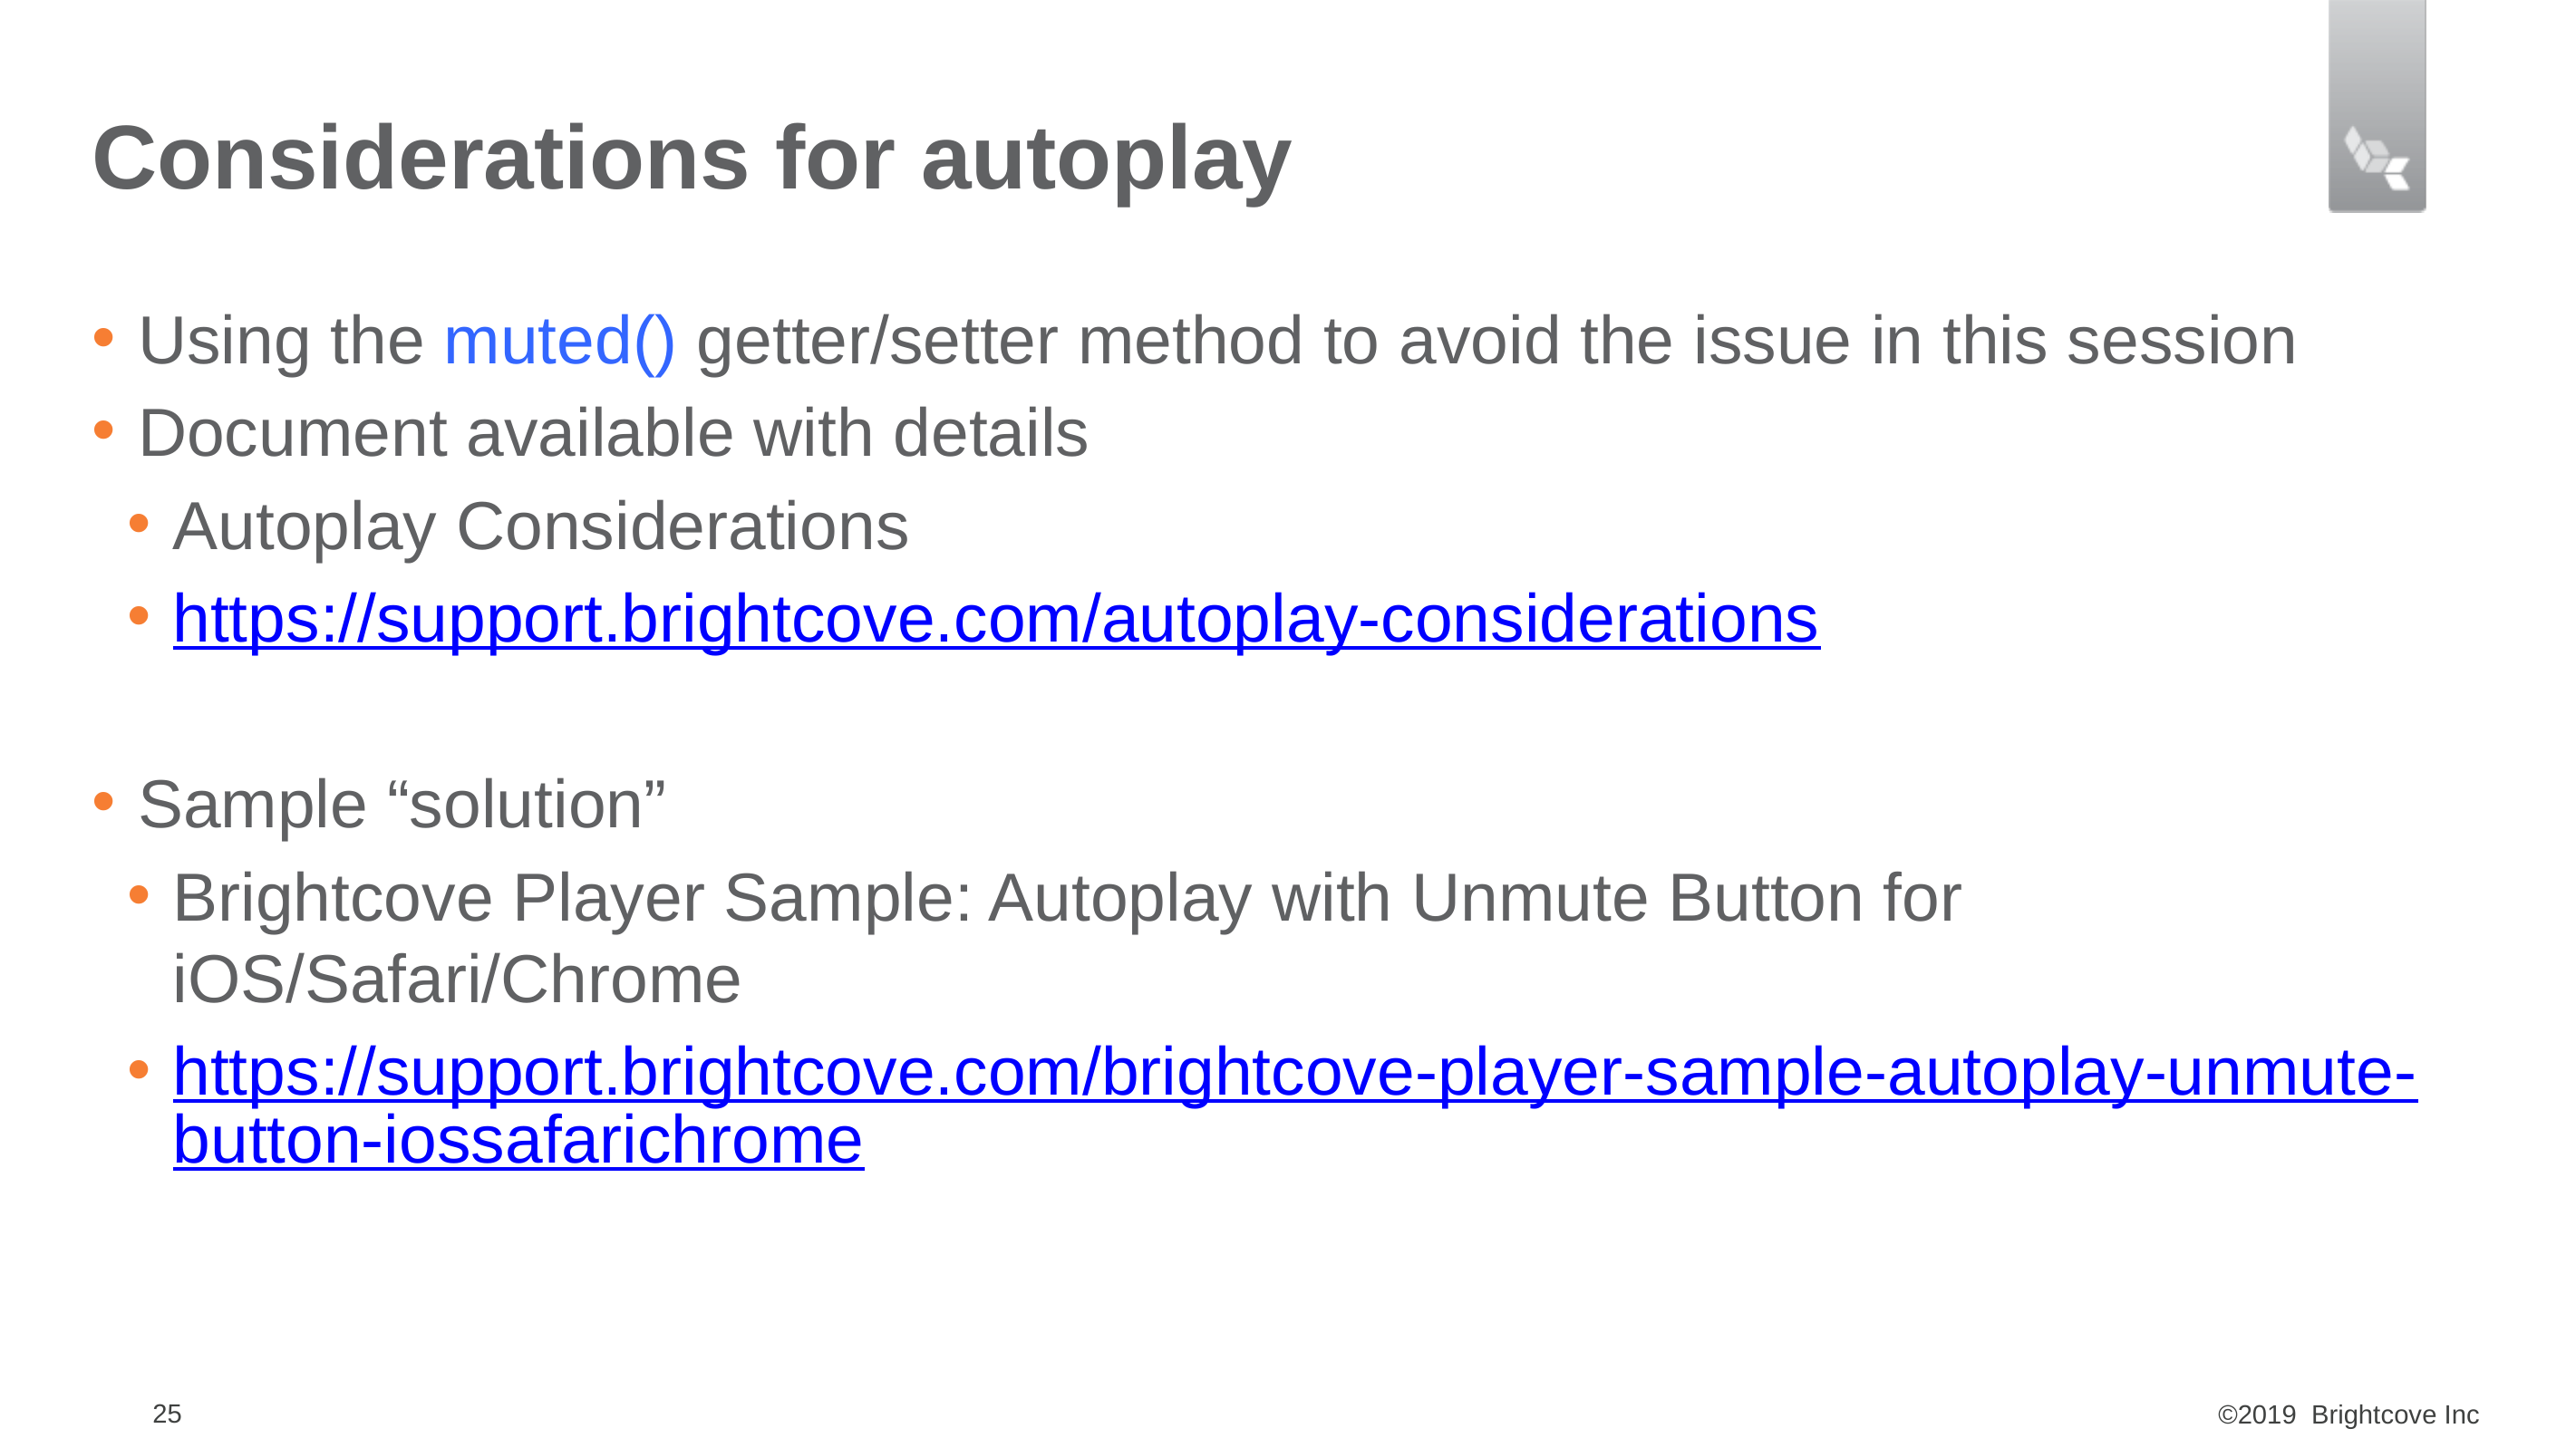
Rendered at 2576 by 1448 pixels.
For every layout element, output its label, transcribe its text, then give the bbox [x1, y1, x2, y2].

title Considerations for autoplay [80, 43, 2271, 261]
list Using the muted() getter/setter method to avoid the issue in this session Document available with details Autoplay Considerations https://support.brightcove.com/autoplay-considerations Sample “solution” Brightcove Player Sample: Autoplay with Unmute Button for iOS/Safari/Chrome https://support.brightcove.com/brightcove-player-sample-autoplay-unmute-button-iossafarichrome [80, 283, 2442, 1303]
picture [2329, 0, 2428, 213]
slide_number 25 [143, 1390, 189, 1434]
